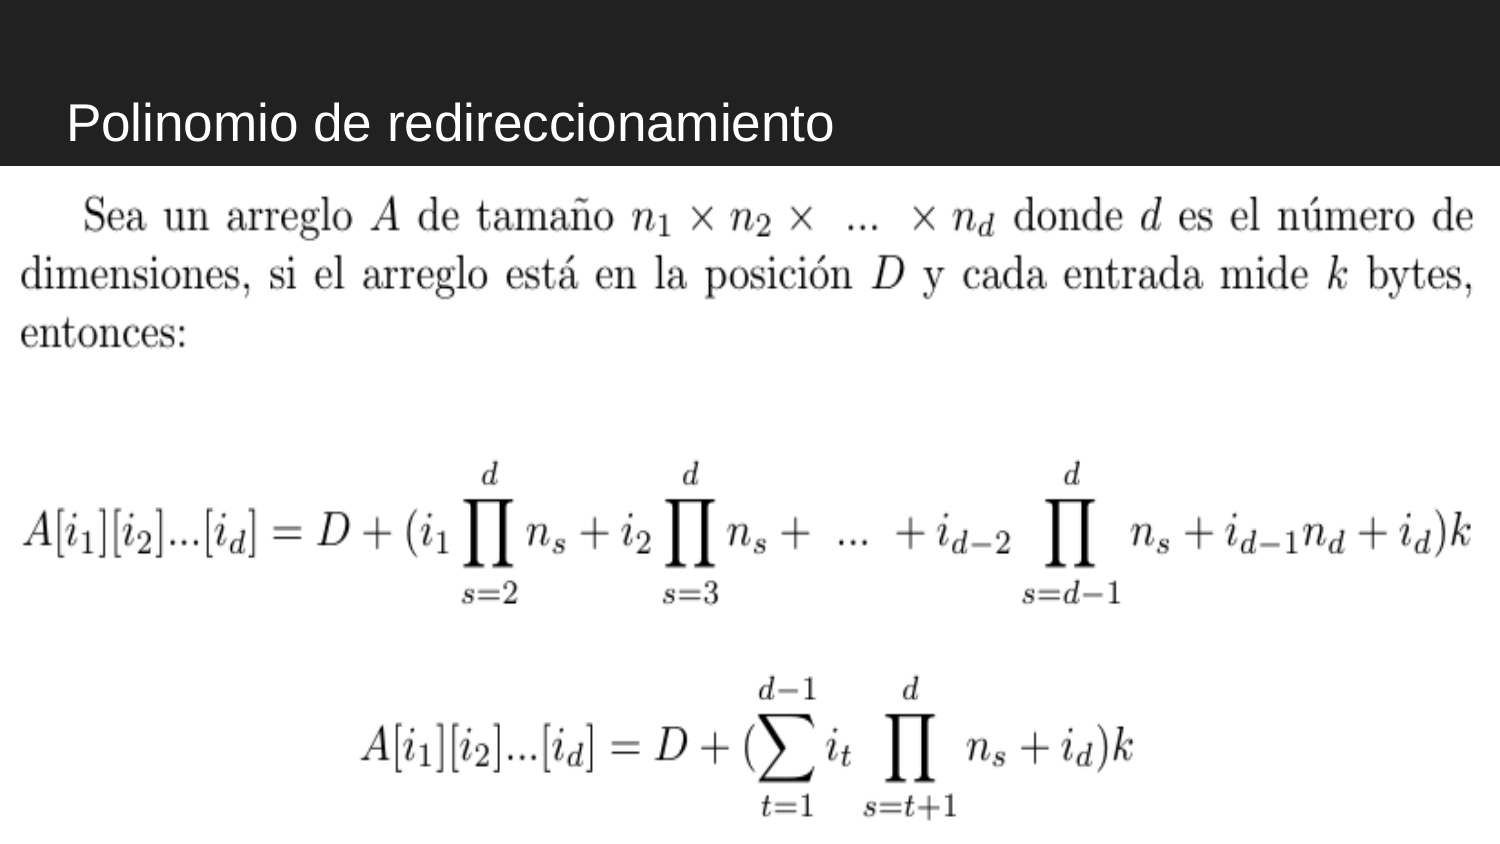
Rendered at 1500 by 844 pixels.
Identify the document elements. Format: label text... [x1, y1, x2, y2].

picture [0, 166, 1500, 844]
title Polinomio de redireccionamiento [51, 72, 1449, 165]
